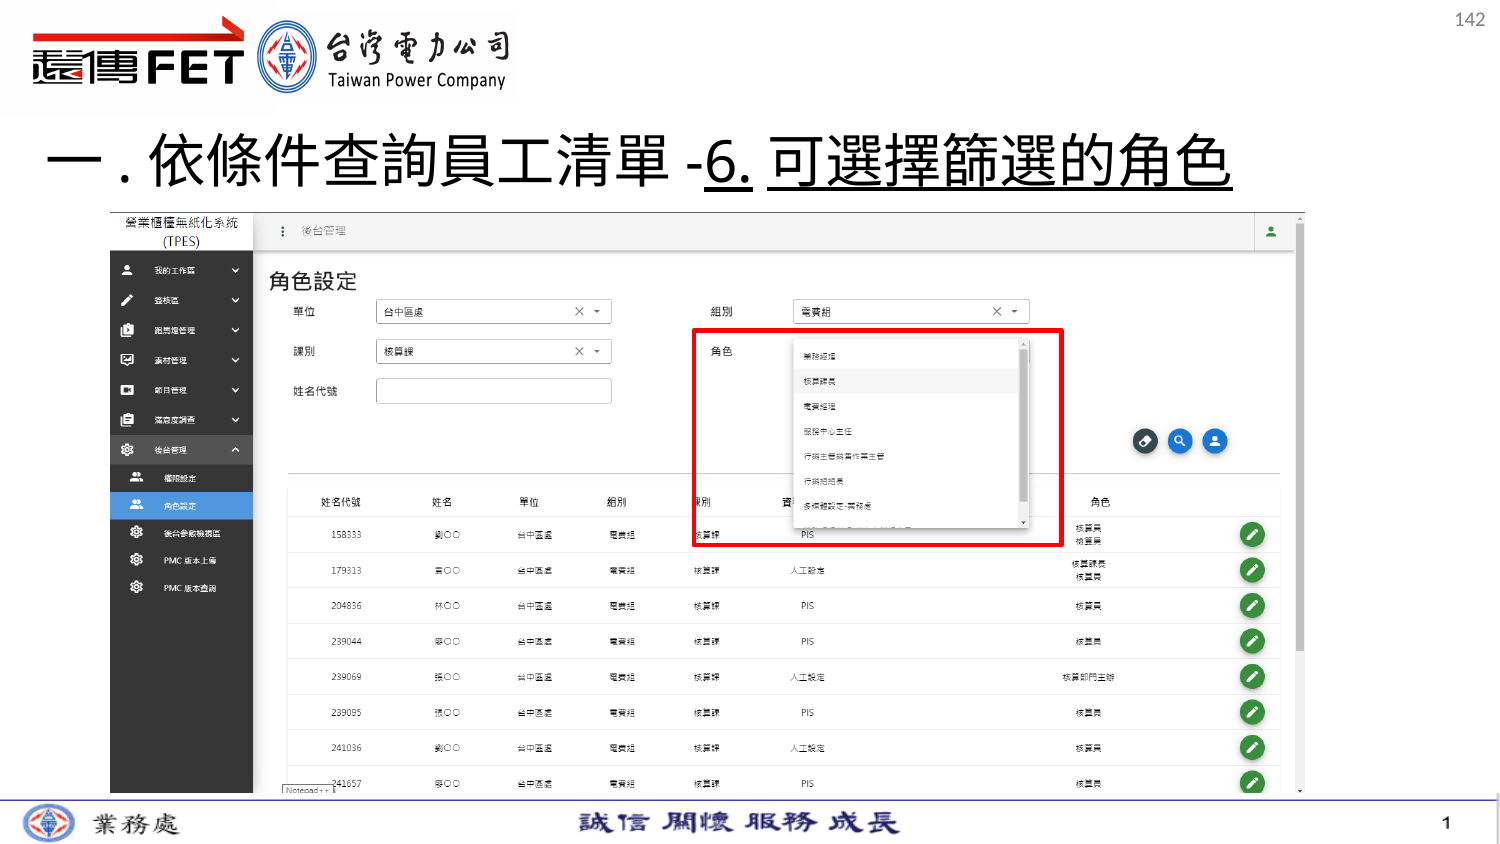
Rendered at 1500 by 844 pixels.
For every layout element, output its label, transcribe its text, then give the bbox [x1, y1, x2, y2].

text_box 一.依條件查詢員工清單-6.可選擇篩選的角色 [30, 117, 1428, 217]
picture [0, 0, 519, 117]
picture [0, 212, 1500, 844]
